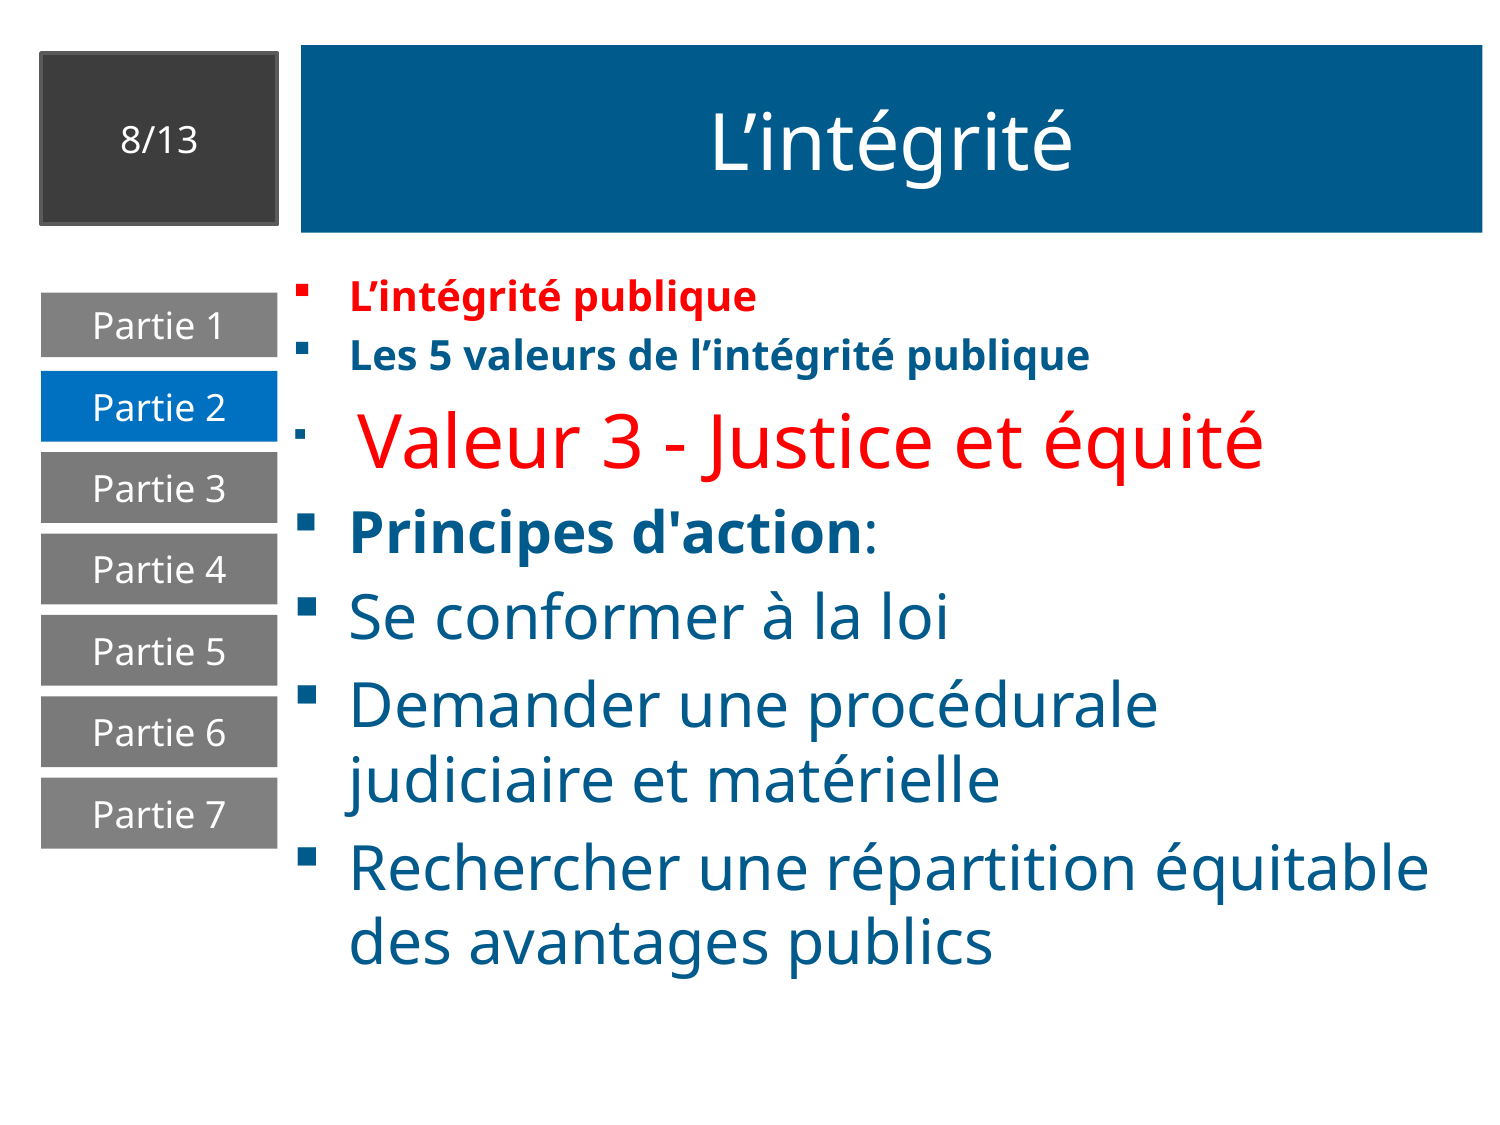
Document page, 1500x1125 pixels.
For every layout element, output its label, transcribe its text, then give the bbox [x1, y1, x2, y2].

text_box Partie 1 [39, 291, 279, 359]
text_box Partie 7 [39, 776, 279, 851]
list L’intégrité publique Les 5 valeurs de l’intégrité publique Valeur 3 - Justice et équité Principes d'action: Se conformer à la loi Demander une procédurale judiciaire et matérielle Rechercher une répartition équitable des avantages publics [277, 262, 1459, 1094]
text_box Partie 4 [39, 531, 279, 606]
title L’intégrité [301, 45, 1483, 233]
text_box Partie 6 [39, 694, 279, 769]
text_box 8/13 [39, 51, 279, 226]
text_box Partie 5 [39, 613, 279, 688]
text_box Partie 3 [39, 450, 279, 525]
text_box Partie 2 [39, 369, 279, 444]
